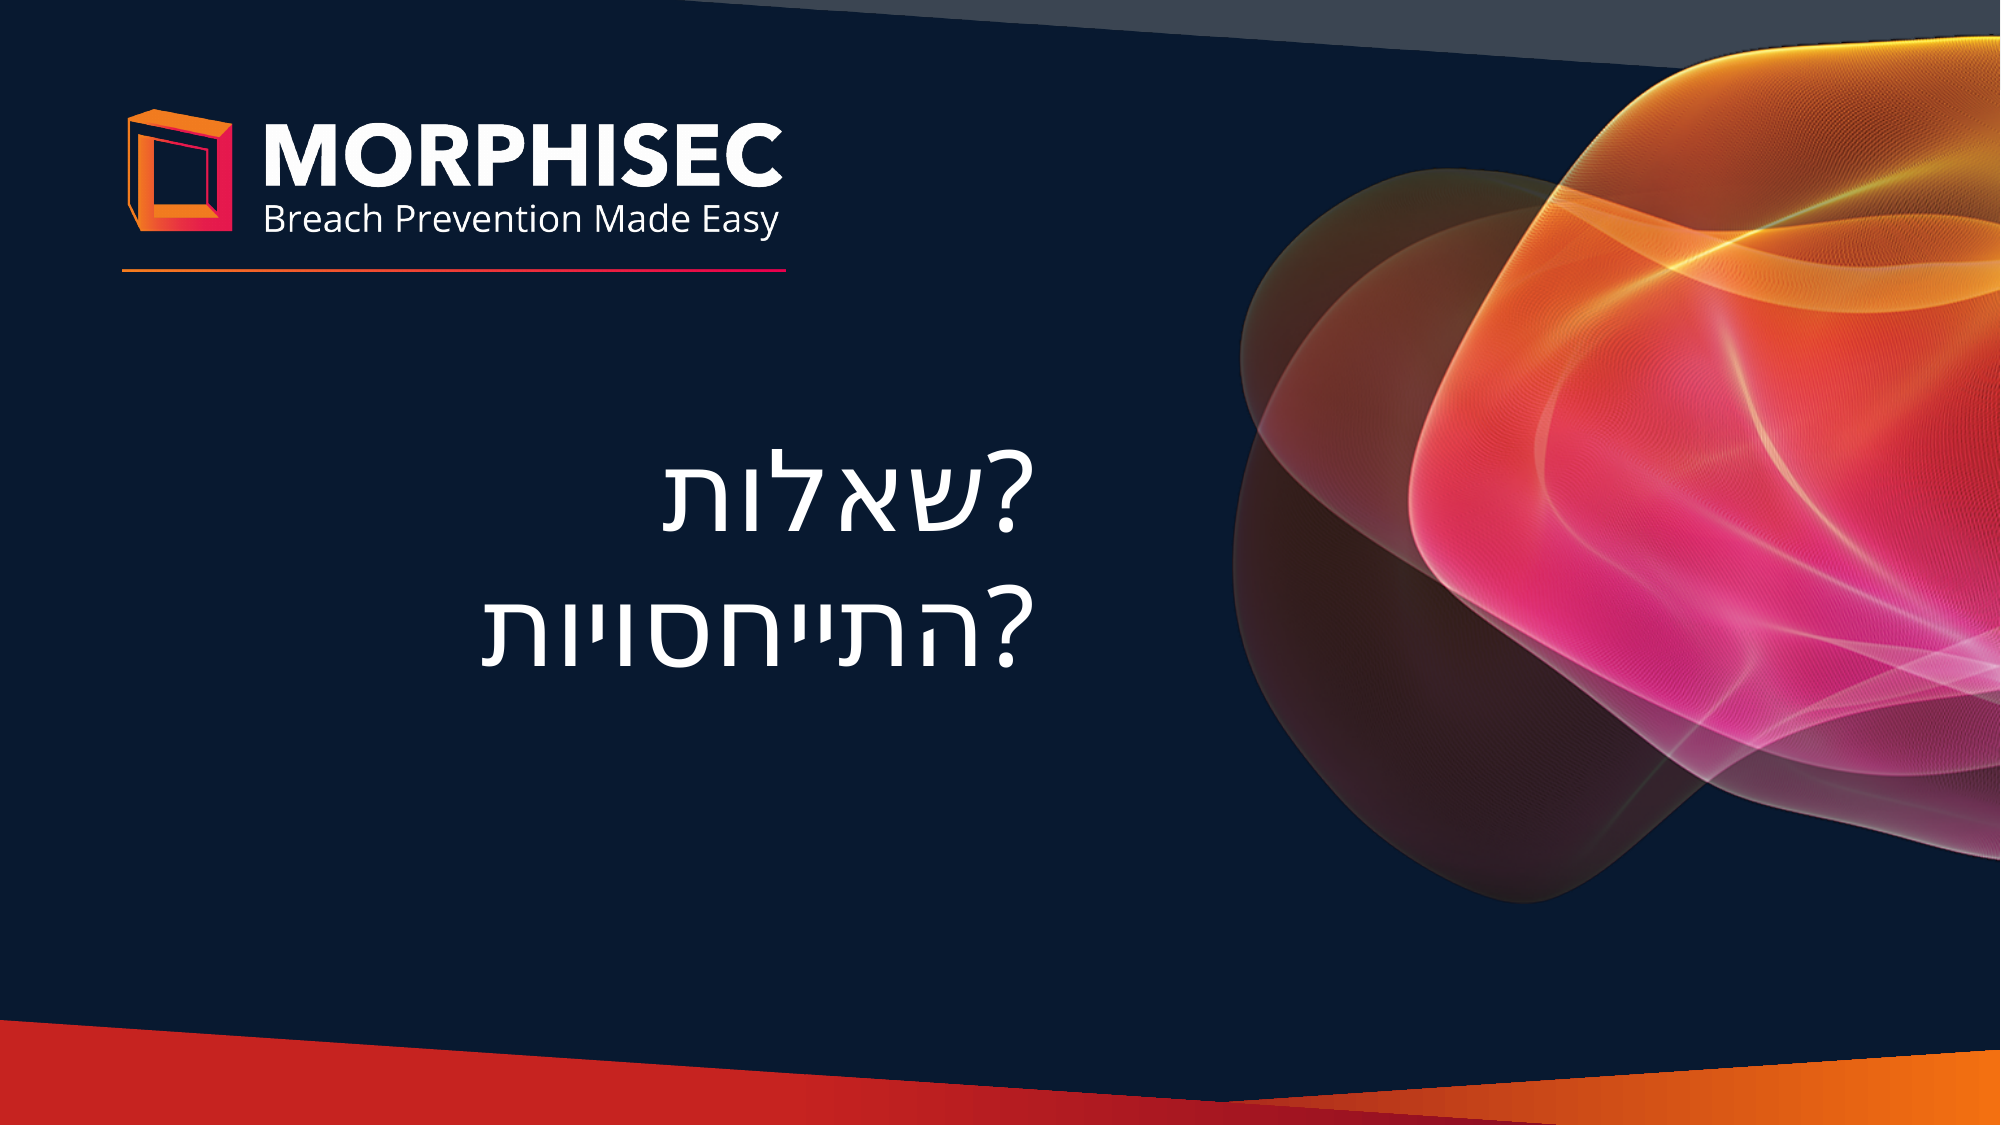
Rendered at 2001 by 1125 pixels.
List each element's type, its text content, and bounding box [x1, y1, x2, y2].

text_box שאלות? התייחסויות? [298, 410, 1050, 696]
picture [75, 0, 2001, 904]
